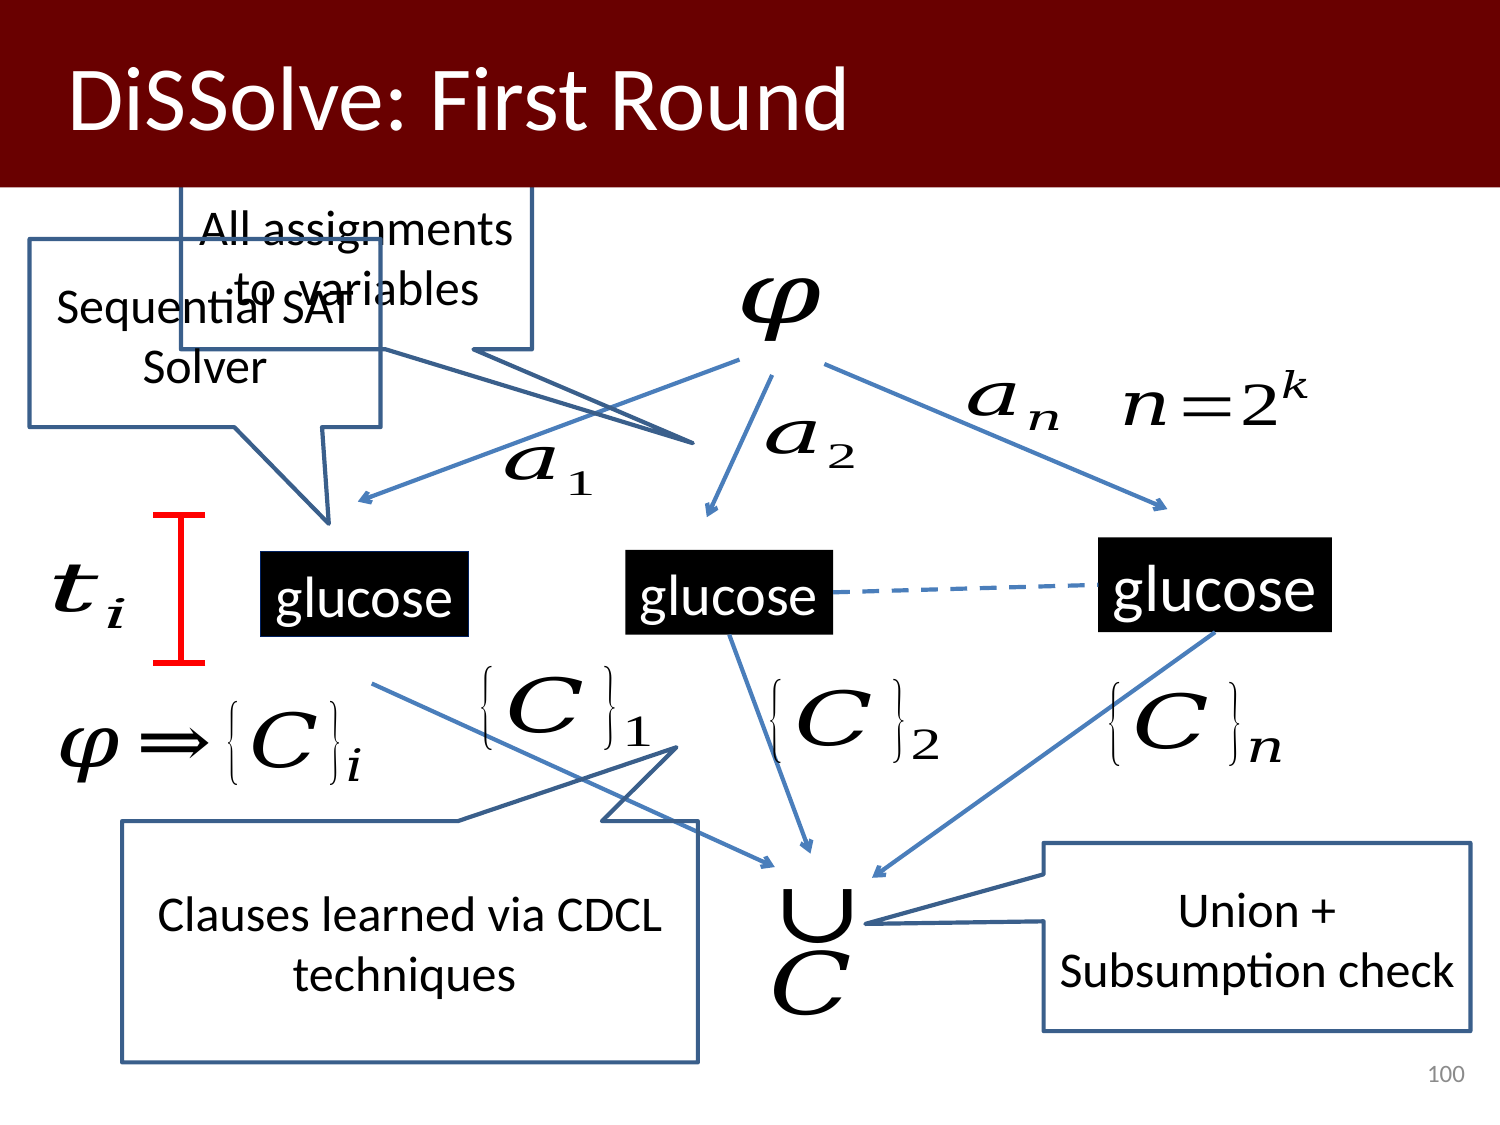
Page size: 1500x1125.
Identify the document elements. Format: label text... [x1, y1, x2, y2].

text_box glucose [260, 551, 469, 637]
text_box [357, 359, 740, 502]
text_box Sequential SAT Solver [27, 236, 383, 526]
text_box Clauses learned via CDCL techniques [120, 819, 700, 1065]
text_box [856, 585, 1075, 594]
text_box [871, 633, 1216, 878]
title DiSSolve: First Round [0, 0, 1500, 188]
text_box Union + Subsumption check [863, 840, 1473, 1034]
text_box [706, 374, 773, 518]
text_box glucose [625, 549, 834, 635]
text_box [824, 363, 1168, 510]
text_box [152, 514, 206, 664]
text_box glucose [1098, 537, 1332, 633]
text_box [371, 683, 775, 868]
slide_number 100 [1130, 1042, 1481, 1103]
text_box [729, 635, 811, 854]
